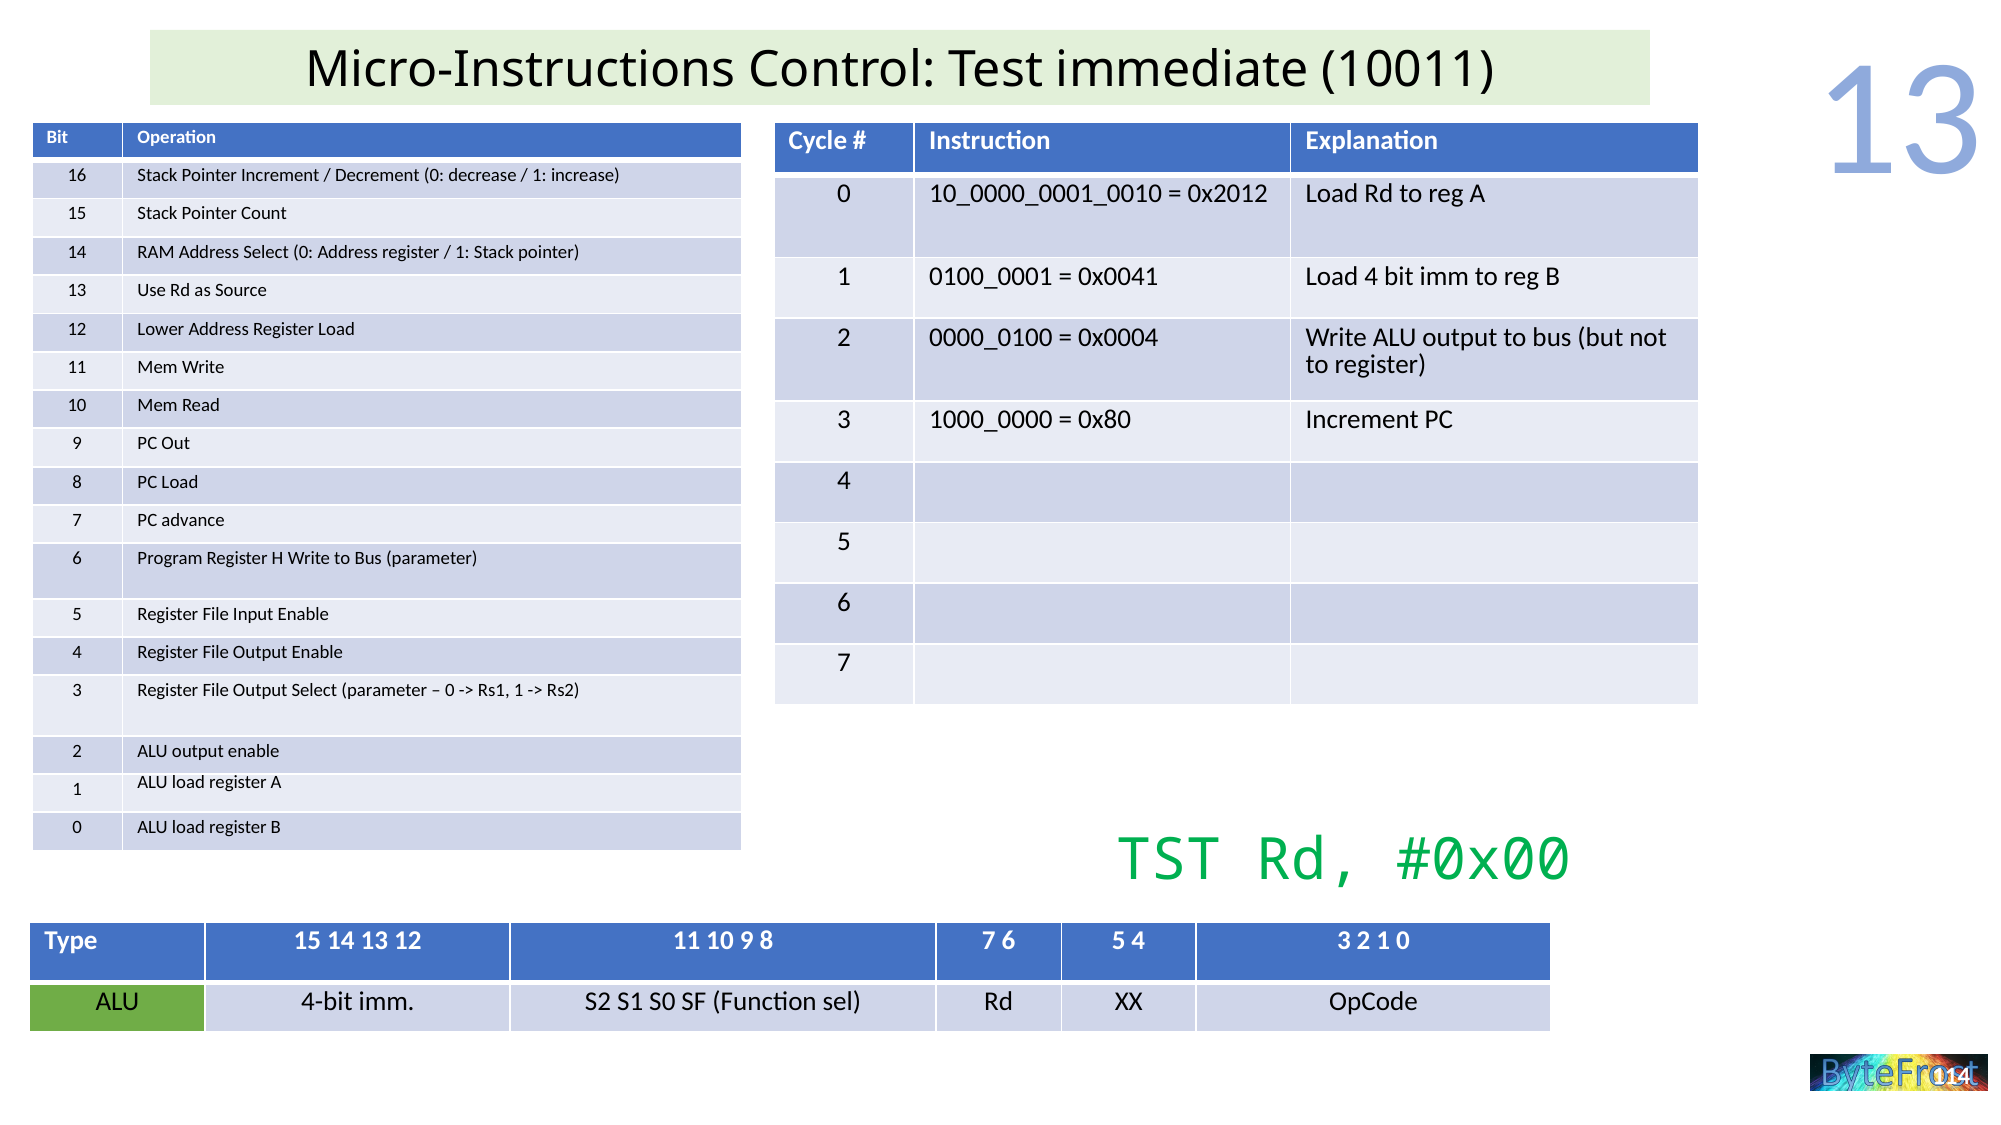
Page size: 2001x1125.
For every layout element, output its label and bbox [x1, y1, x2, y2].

table_cell [33, 544, 122, 598]
table_cell [123, 199, 741, 236]
table_cell [1197, 985, 1550, 1031]
table_cell [123, 276, 741, 313]
table_header [915, 123, 1290, 172]
table_cell [775, 319, 913, 400]
text_box [1799, 0, 1999, 215]
table_cell [1291, 178, 1698, 257]
table_cell [33, 391, 122, 427]
table_cell [1291, 523, 1698, 582]
table_cell [1291, 463, 1698, 522]
table_cell [123, 813, 741, 850]
table_cell [915, 178, 1290, 257]
table_header [511, 923, 935, 980]
text_box [1535, 1044, 1986, 1105]
table_cell [915, 319, 1290, 400]
table_header [1291, 123, 1698, 172]
table_cell [937, 985, 1061, 1031]
picture [1810, 1054, 1988, 1091]
table_cell [775, 402, 913, 461]
table_cell [775, 523, 913, 582]
table_cell [915, 645, 1290, 704]
table_cell [915, 258, 1290, 317]
table_cell [775, 463, 913, 522]
table_cell [123, 506, 741, 542]
table_header [775, 123, 913, 172]
table_cell [123, 163, 741, 198]
table_cell [511, 985, 935, 1031]
table_cell [915, 523, 1290, 582]
table_cell [123, 775, 741, 811]
table_cell [775, 584, 913, 643]
table_cell [915, 402, 1290, 461]
table_cell [1291, 584, 1698, 643]
table_cell [33, 775, 122, 811]
table_header [206, 923, 509, 980]
table_cell [915, 584, 1290, 643]
table_cell [1291, 258, 1698, 317]
table_cell [33, 676, 122, 735]
table_cell [206, 985, 509, 1031]
table_header [1197, 923, 1550, 980]
table_cell [123, 544, 741, 598]
table_cell [123, 468, 741, 504]
table_cell [123, 600, 741, 636]
table_cell [33, 600, 122, 636]
table_cell [1062, 985, 1195, 1031]
table_cell [775, 178, 913, 257]
table_cell [775, 645, 913, 704]
table_cell [123, 676, 741, 735]
table_cell [33, 737, 122, 773]
table_cell [30, 985, 204, 1031]
table_cell [123, 737, 741, 773]
table_cell [123, 391, 741, 427]
table_cell [33, 429, 122, 466]
table_header [1062, 923, 1195, 980]
table_cell [123, 238, 741, 274]
table_cell [915, 463, 1290, 522]
text_box [1066, 813, 1587, 899]
table_cell [33, 813, 122, 850]
table_cell [33, 199, 122, 236]
table_header [30, 923, 204, 980]
table_cell [123, 429, 741, 466]
table_cell [123, 353, 741, 389]
table_cell [33, 163, 122, 198]
table_cell [33, 276, 122, 313]
table_cell [33, 238, 122, 274]
table_cell [123, 314, 741, 351]
table_cell [123, 638, 741, 674]
table_cell [33, 353, 122, 389]
table_cell [1291, 319, 1698, 400]
table_cell [33, 506, 122, 542]
table_cell [33, 468, 122, 504]
table_header [937, 923, 1061, 980]
table_cell [1291, 402, 1698, 461]
table_cell [33, 638, 122, 674]
title [150, 29, 1650, 105]
table_cell [33, 314, 122, 351]
table_header [123, 123, 741, 157]
table_cell [1291, 645, 1698, 704]
table_cell [775, 258, 913, 317]
table_header [33, 123, 122, 157]
